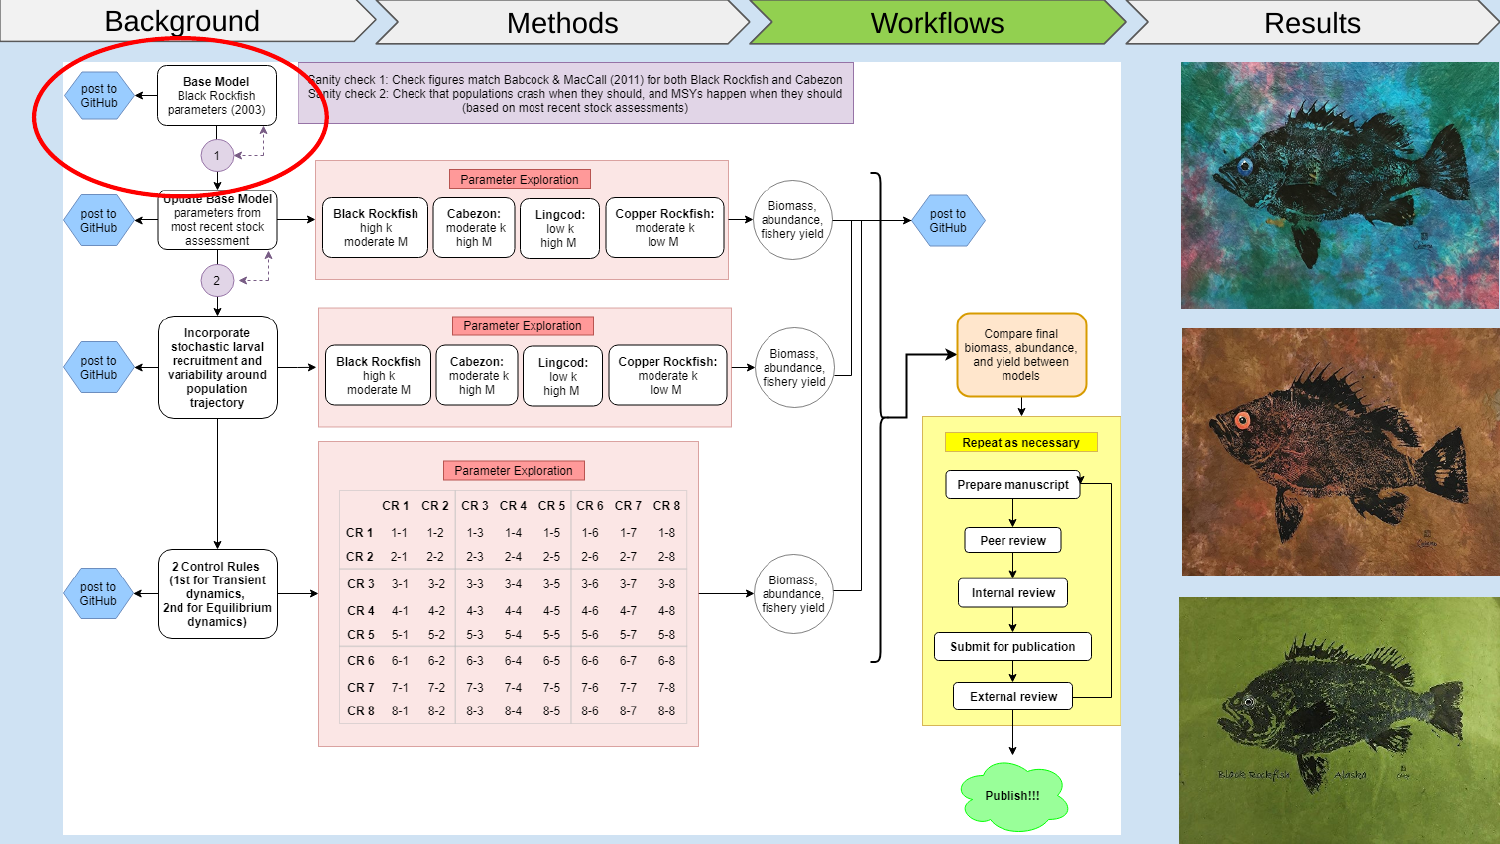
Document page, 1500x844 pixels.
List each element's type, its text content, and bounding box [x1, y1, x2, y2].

text_box Results [1126, 0, 1500, 44]
text_box [74, 36, 286, 60]
text_box Workflows [749, 0, 1127, 44]
text_box [31, 72, 57, 163]
picture [1179, 597, 1500, 844]
picture [1181, 62, 1499, 309]
text_box Methods [376, 0, 750, 44]
text_box Background [0, 0, 377, 42]
picture [1182, 328, 1500, 577]
picture [63, 62, 1121, 835]
